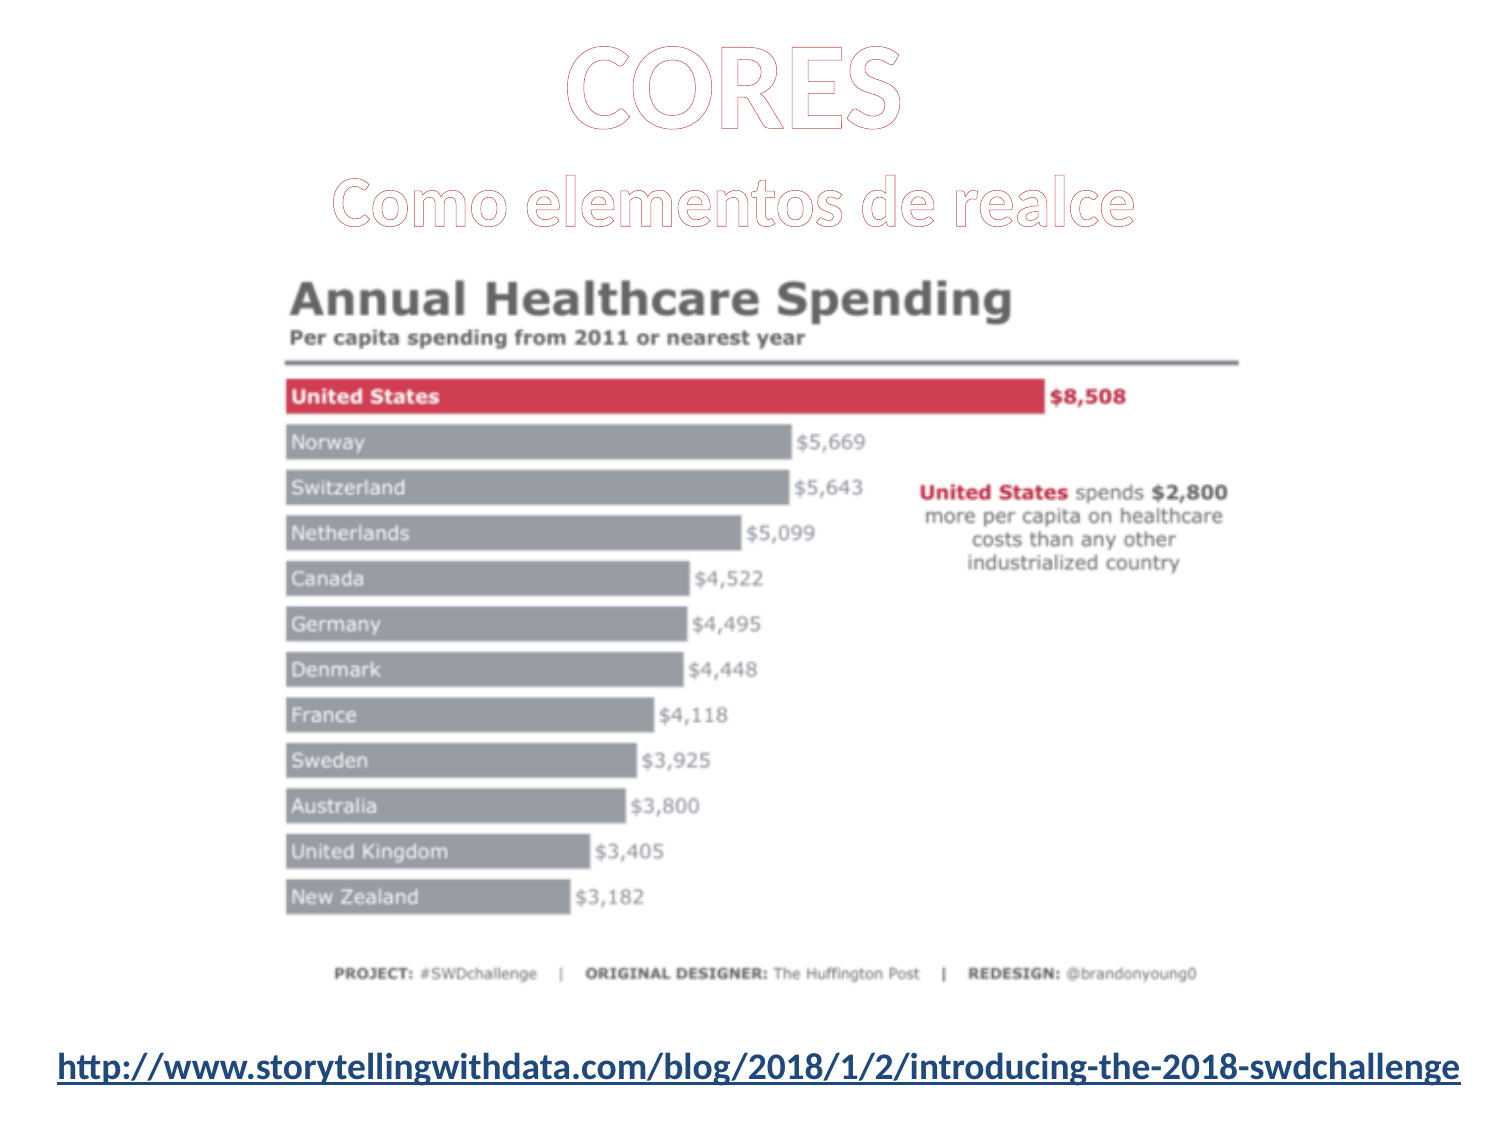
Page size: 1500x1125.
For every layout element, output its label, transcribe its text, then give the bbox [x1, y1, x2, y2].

picture [277, 266, 1270, 1000]
text_box http://www.storytellingwithdata.com/blog/2018/1/2/introducing-the-2018-swdchallenge [42, 1034, 1477, 1095]
text_box CORES Como elementos de realce [64, 0, 1404, 399]
